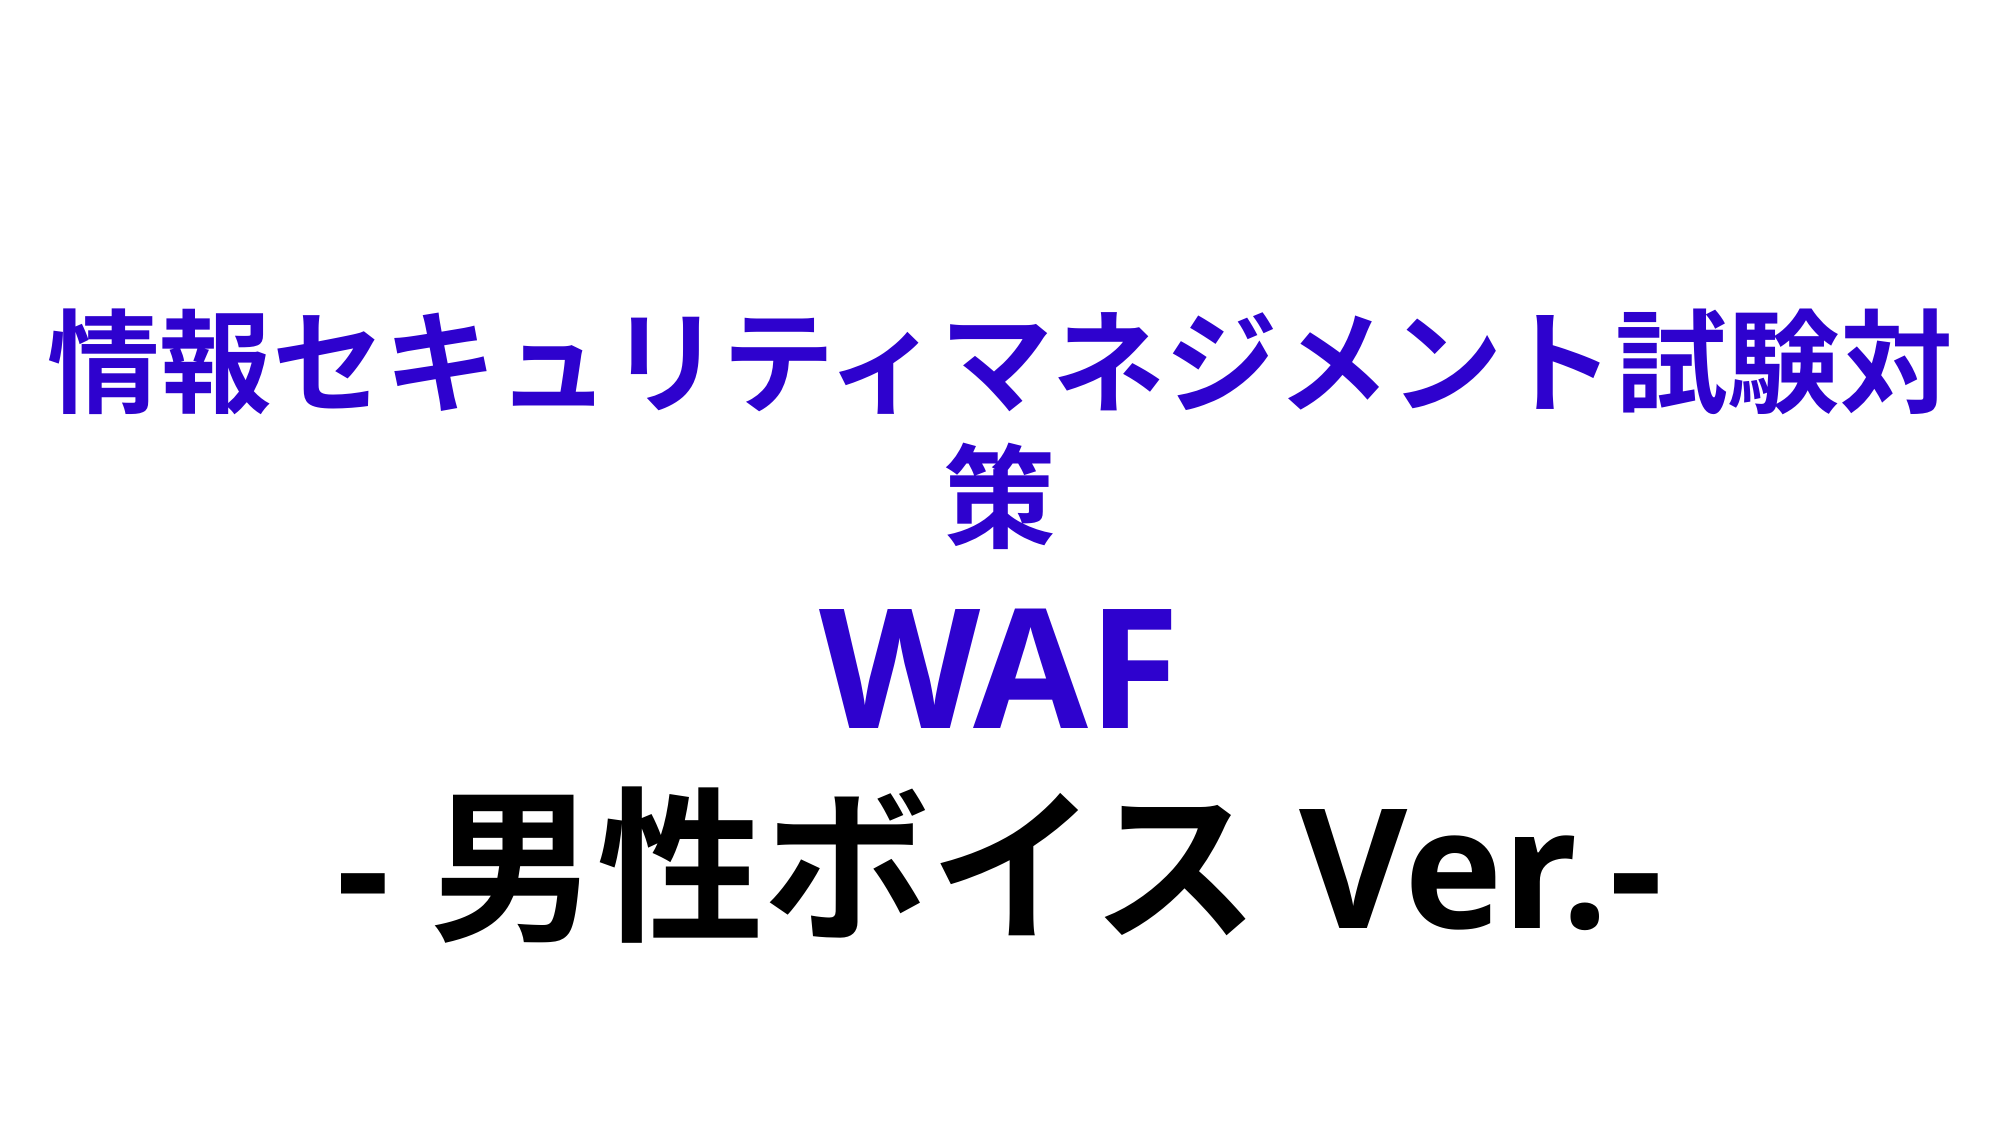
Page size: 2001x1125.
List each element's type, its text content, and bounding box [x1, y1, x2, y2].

text_box 情報セキュリティマネジメント試験対策 WAF -男性ボイスVer.- [0, 284, 2000, 970]
